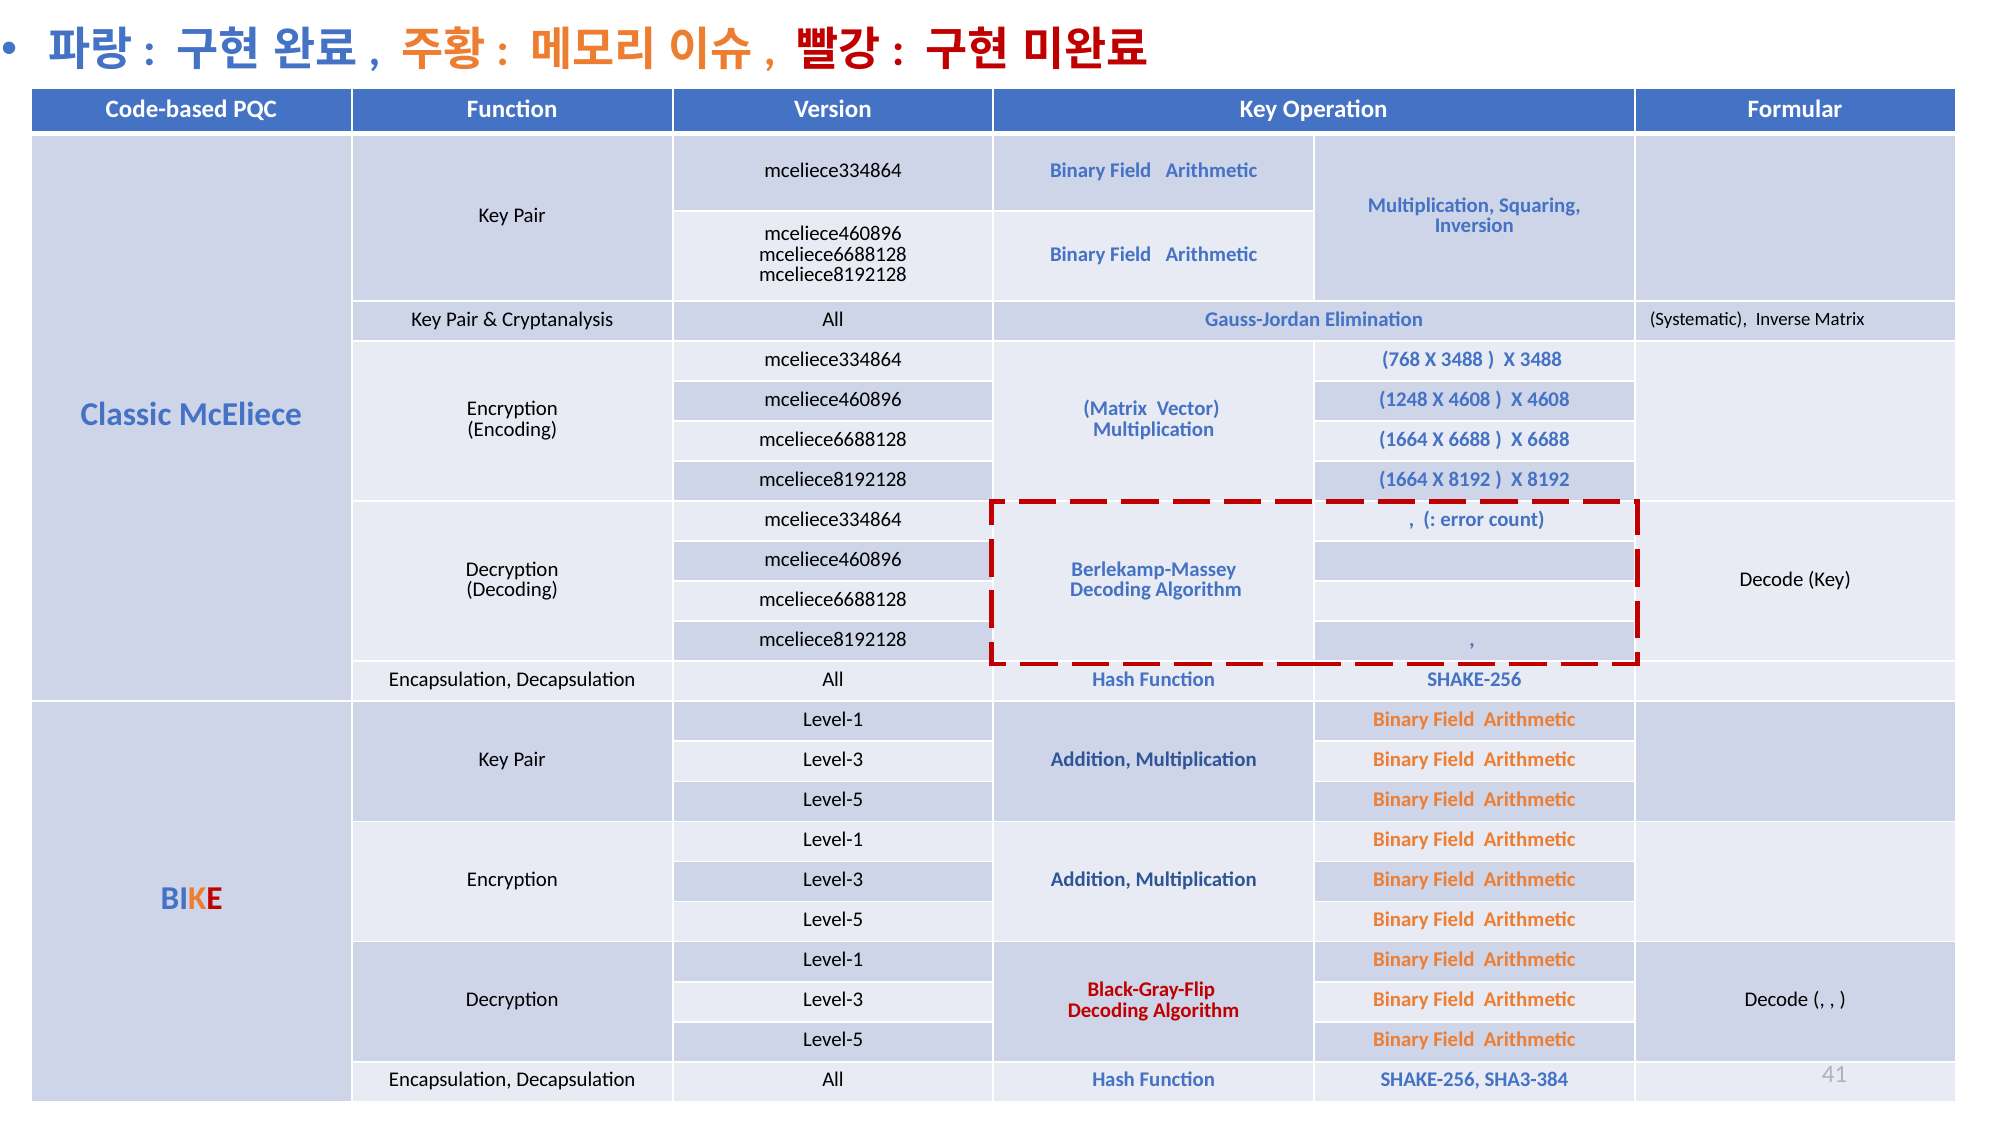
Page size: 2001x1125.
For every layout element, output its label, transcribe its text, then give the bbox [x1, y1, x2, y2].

text_box [990, 500, 1638, 665]
text_box [30, 21, 1944, 88]
text_box 파랑: 구현 완료, 주황: 메모리 이슈, 빨강: 구현 미완료 [0, 12, 1164, 83]
slide_number 41 [1412, 1042, 1863, 1103]
